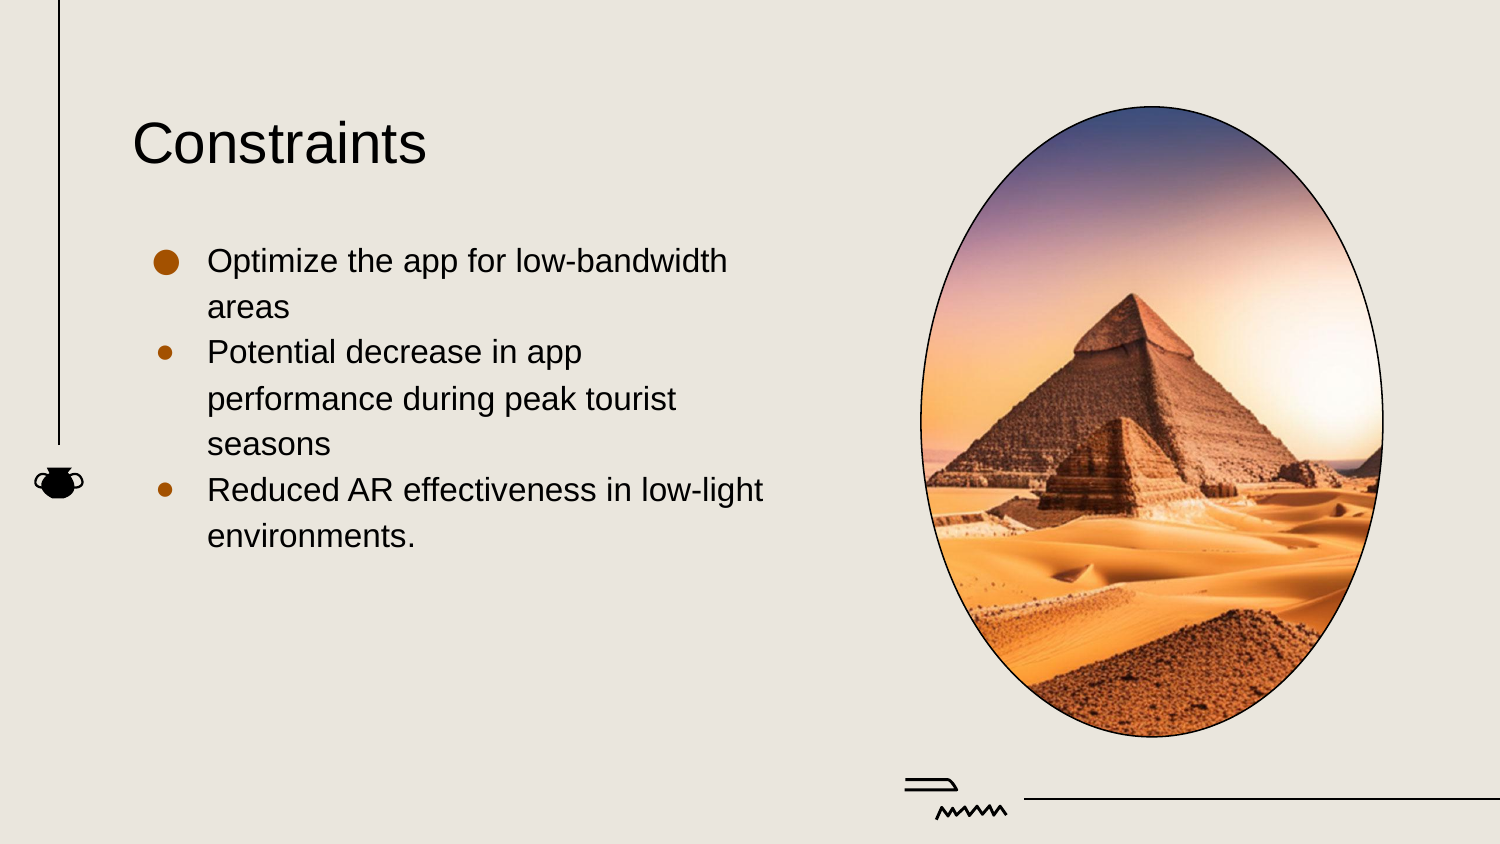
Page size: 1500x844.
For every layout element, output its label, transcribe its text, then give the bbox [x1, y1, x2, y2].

picture [920, 106, 1384, 738]
list Optimize the app for low-bandwidth areas Potential decrease in app performance during peak tourist seasons Reduced AR effectiveness in low-light environments. [117, 229, 794, 614]
title Constraints [116, 79, 933, 200]
